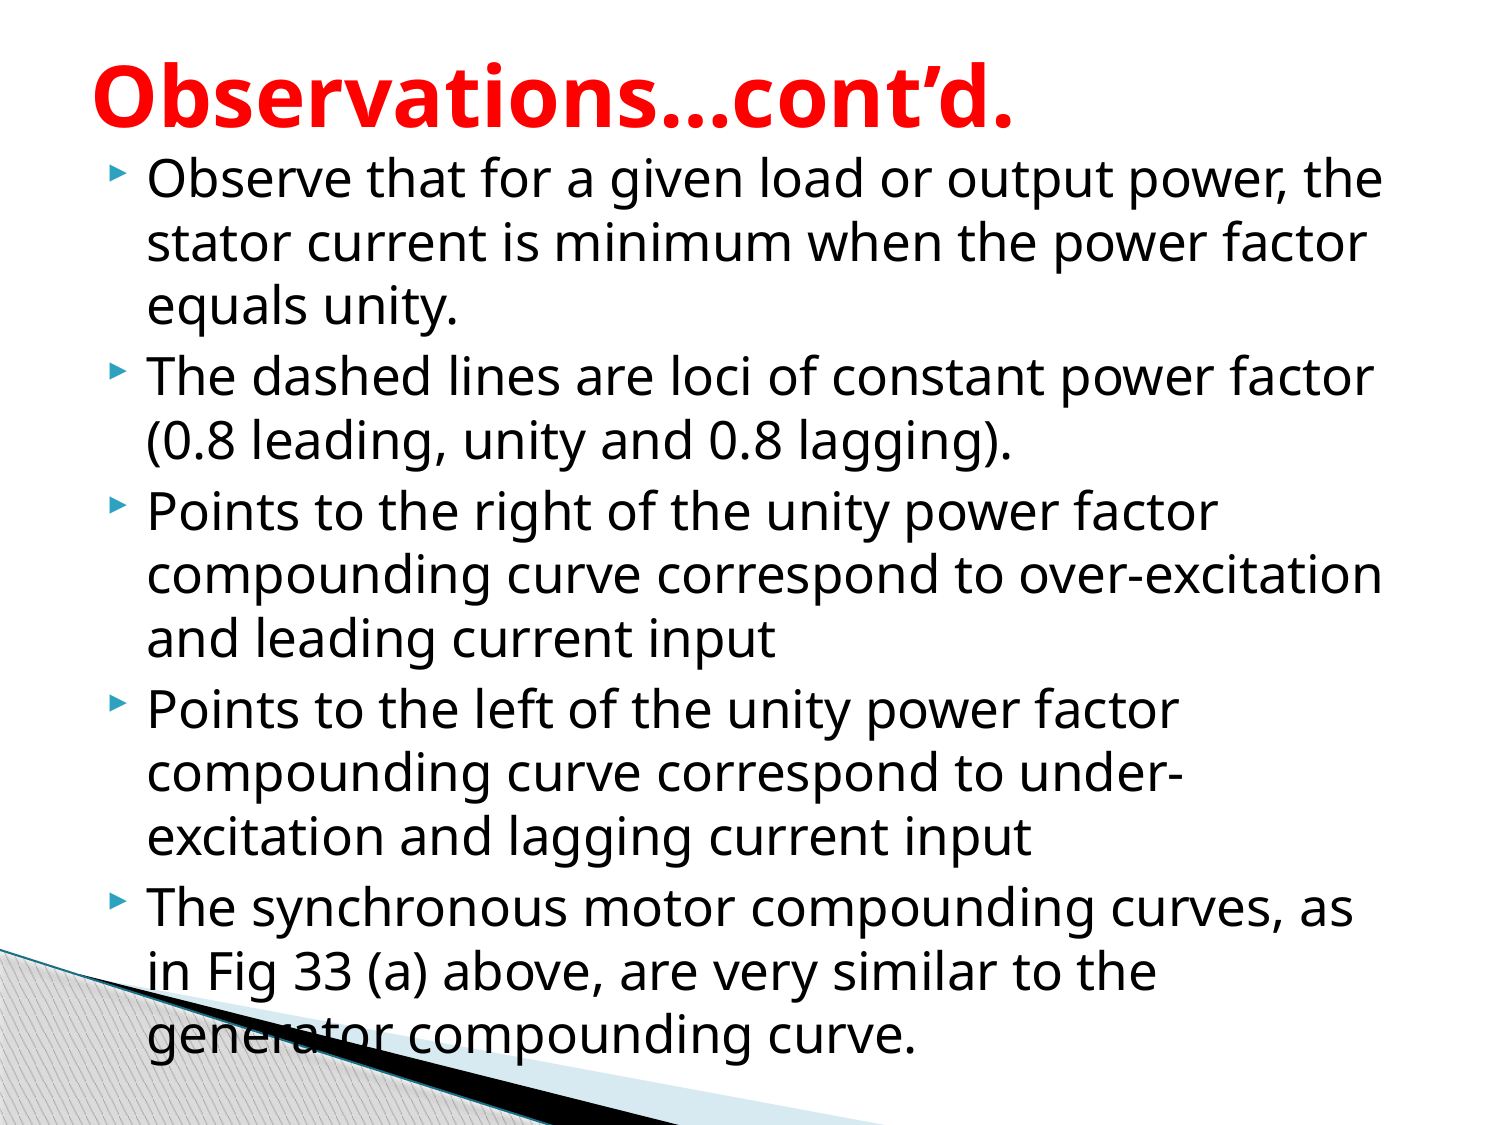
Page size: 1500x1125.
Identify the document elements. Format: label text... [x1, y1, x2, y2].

list Observe that for a given load or output power, the stator current is minimum when the power factor equals unity. The dashed lines are loci of constant power factor (0.8 leading, unity and 0.8 lagging). Points to the right of the unity power factor compounding curve correspond to over-excitation and leading current input Points to the left of the unity power factor compounding curve correspond to under-excitation and lagging current input The synchronous motor compounding curves, as in Fig 33 (a) above, are very similar to the generator compounding curve. [75, 188, 1425, 1075]
title Observations…cont’d. [75, 0, 1426, 188]
